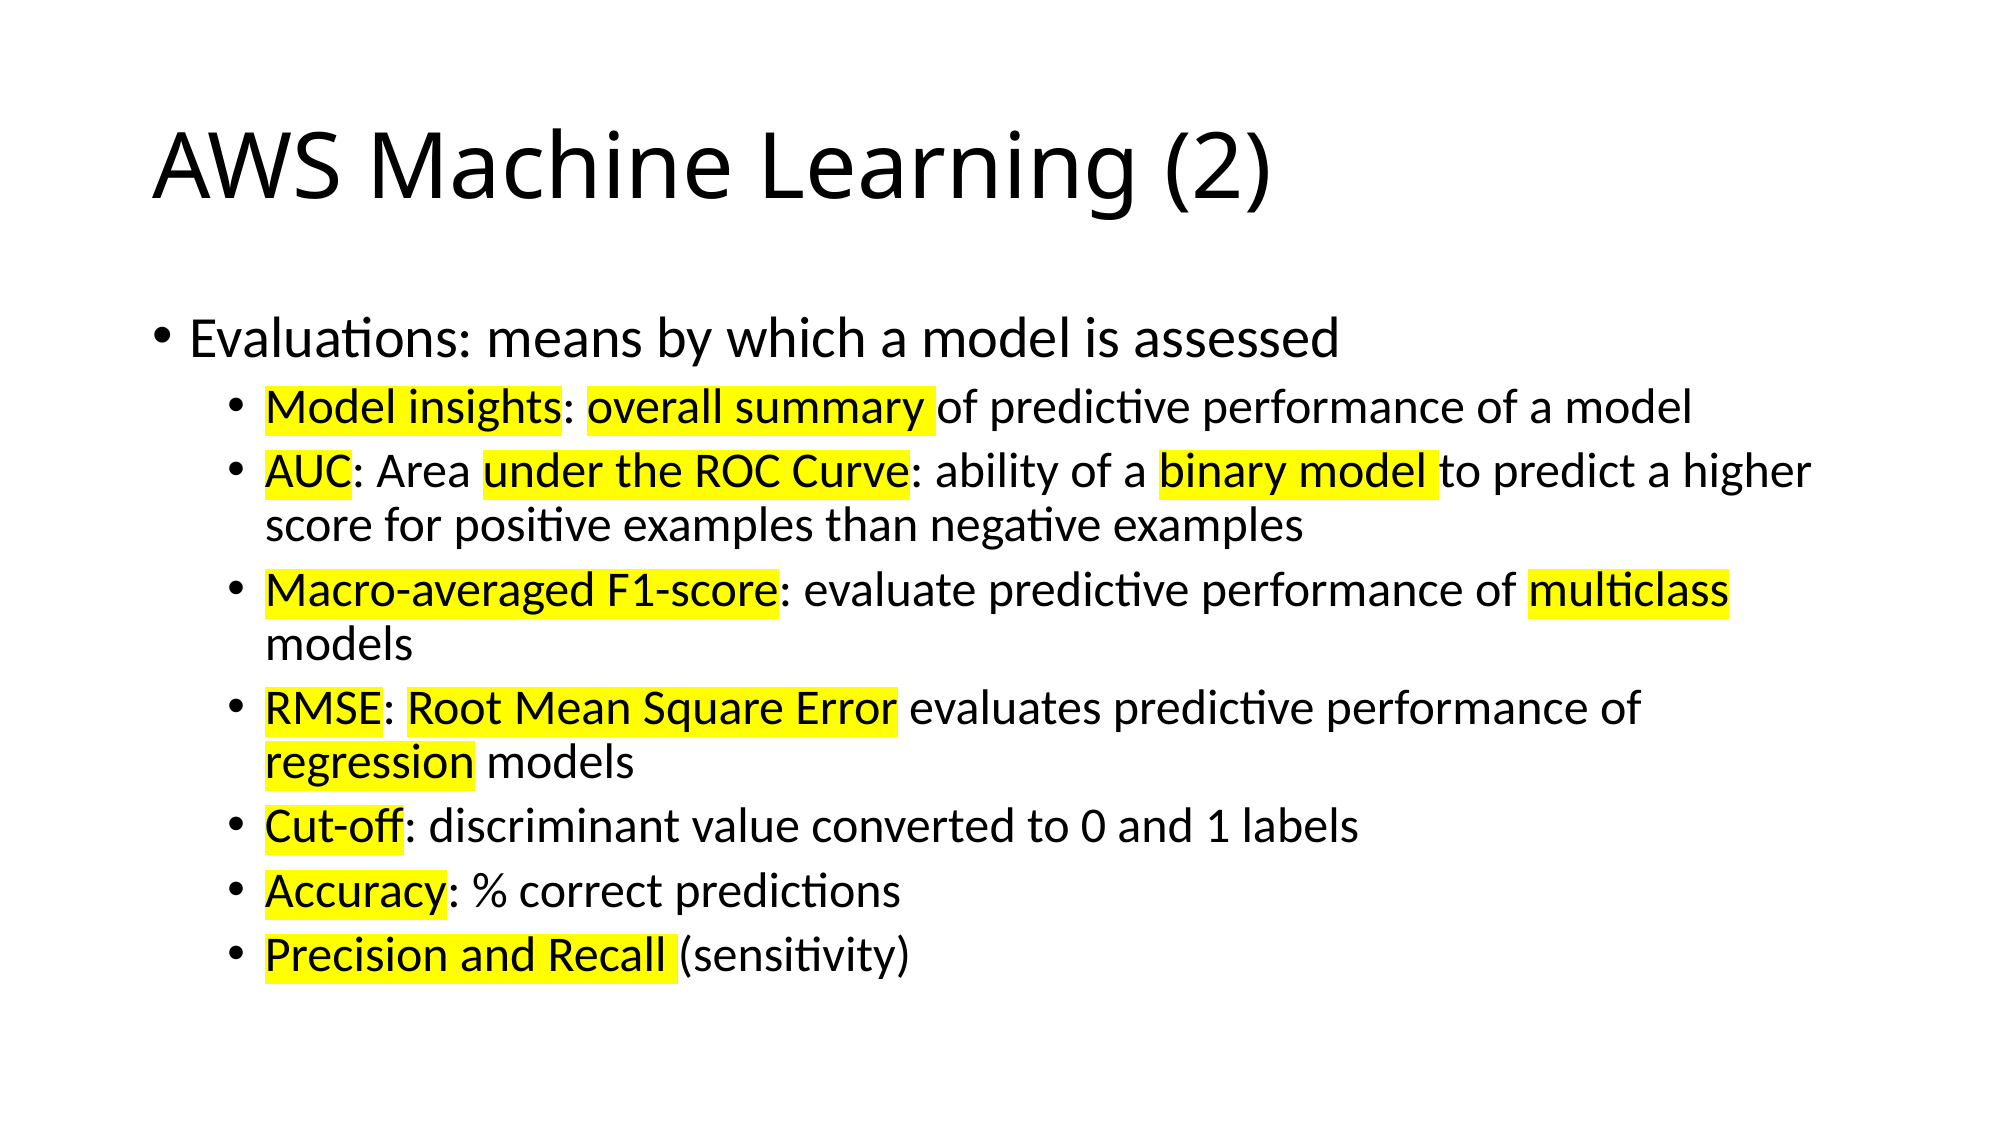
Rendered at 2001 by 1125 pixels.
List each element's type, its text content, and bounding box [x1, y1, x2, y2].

title AWS Machine Learning (2) [137, 59, 1863, 278]
list Evaluations: means by which a model is assessed Model insights: overall summary of predictive performance of a model AUC: Area under the ROC Curve: ability of a binary model to predict a higher score for positive examples than negative examples Macro-averaged F1-score: evaluate predictive performance of multiclass models RMSE: Root Mean Square Error evaluates predictive performance of regression models Cut-off: discriminant value converted to 0 and 1 labels Accuracy: % correct predictions Precision and Recall (sensitivity) [137, 299, 1863, 1014]
